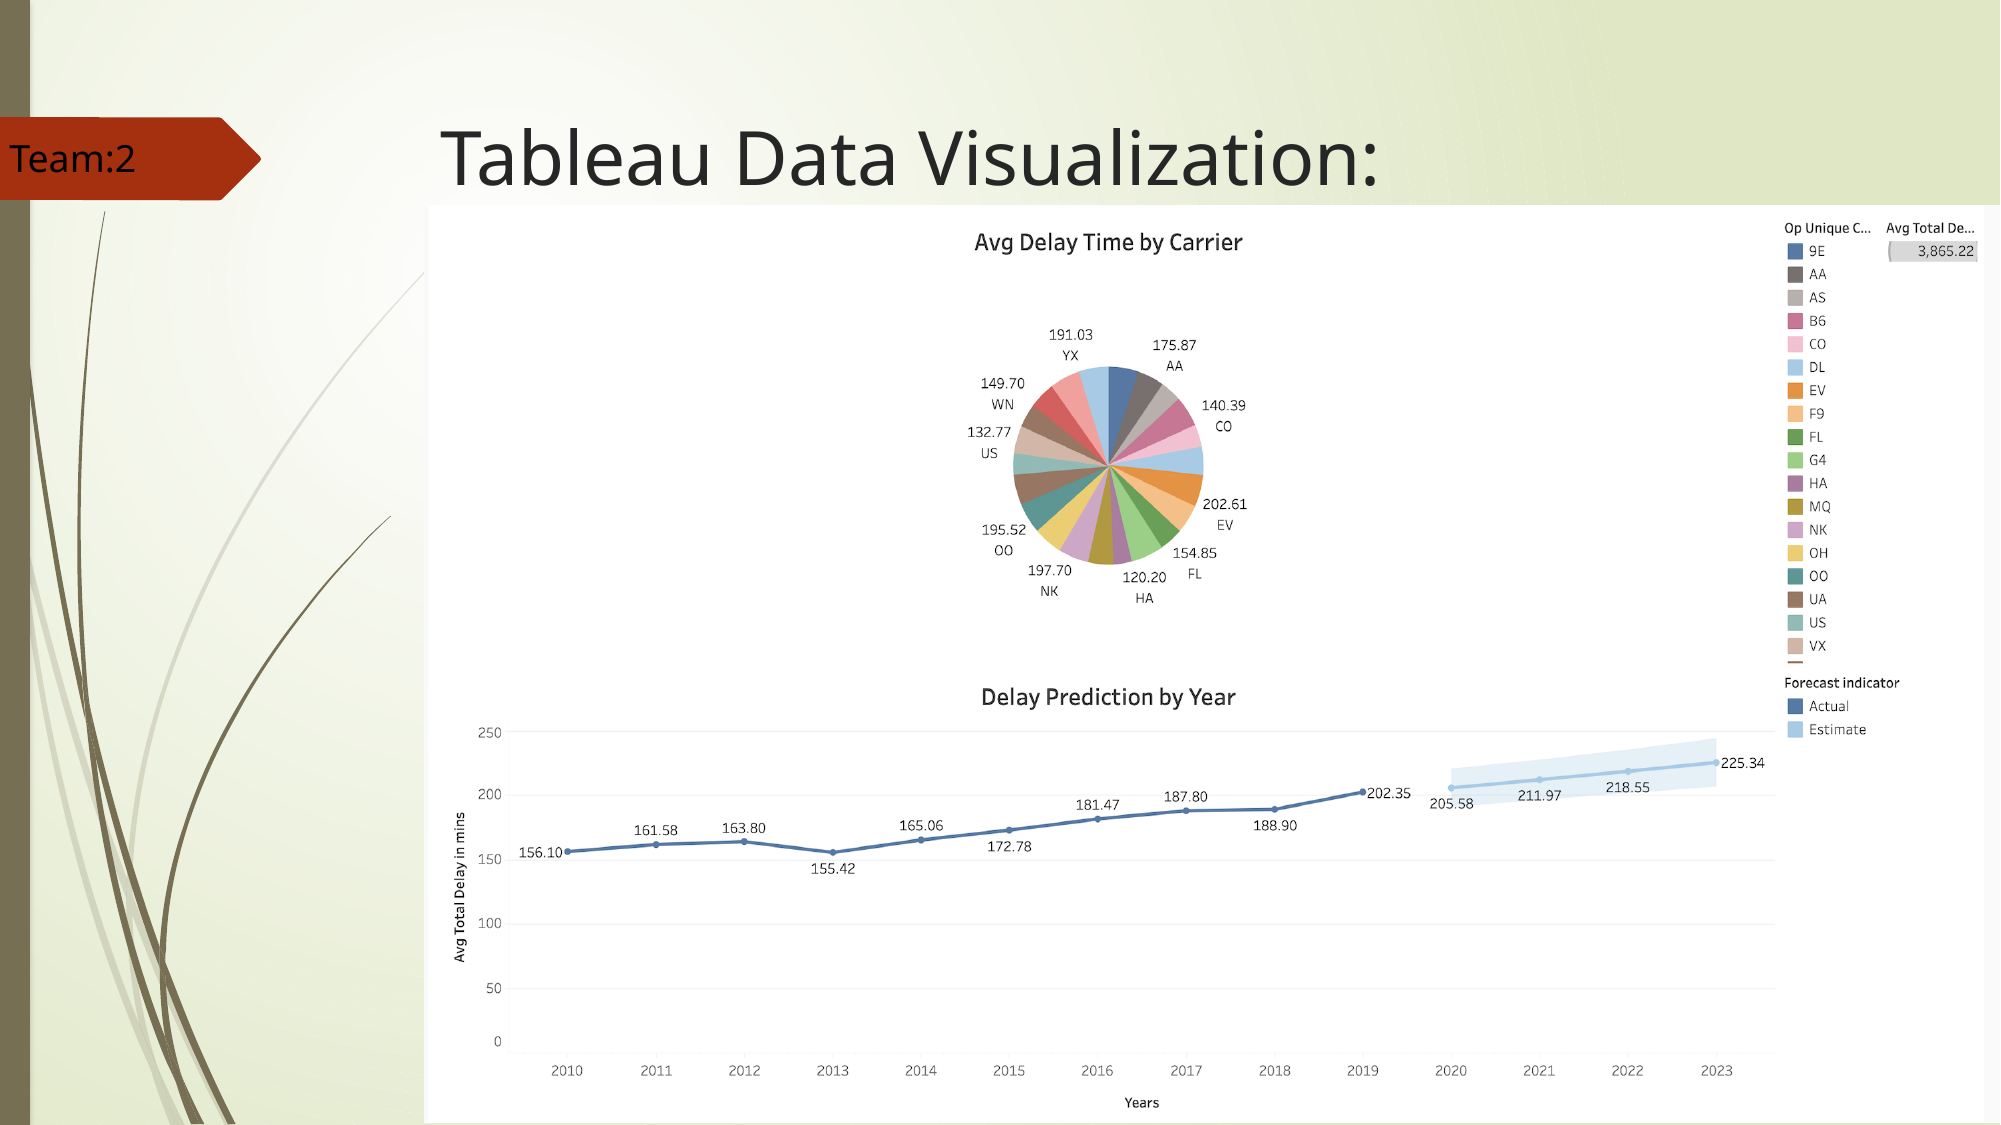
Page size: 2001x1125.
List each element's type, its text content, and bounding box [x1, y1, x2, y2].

picture [424, 205, 2000, 1123]
text_box Team:2 [0, 127, 334, 188]
title Tableau Data Visualization: [425, 102, 1888, 205]
